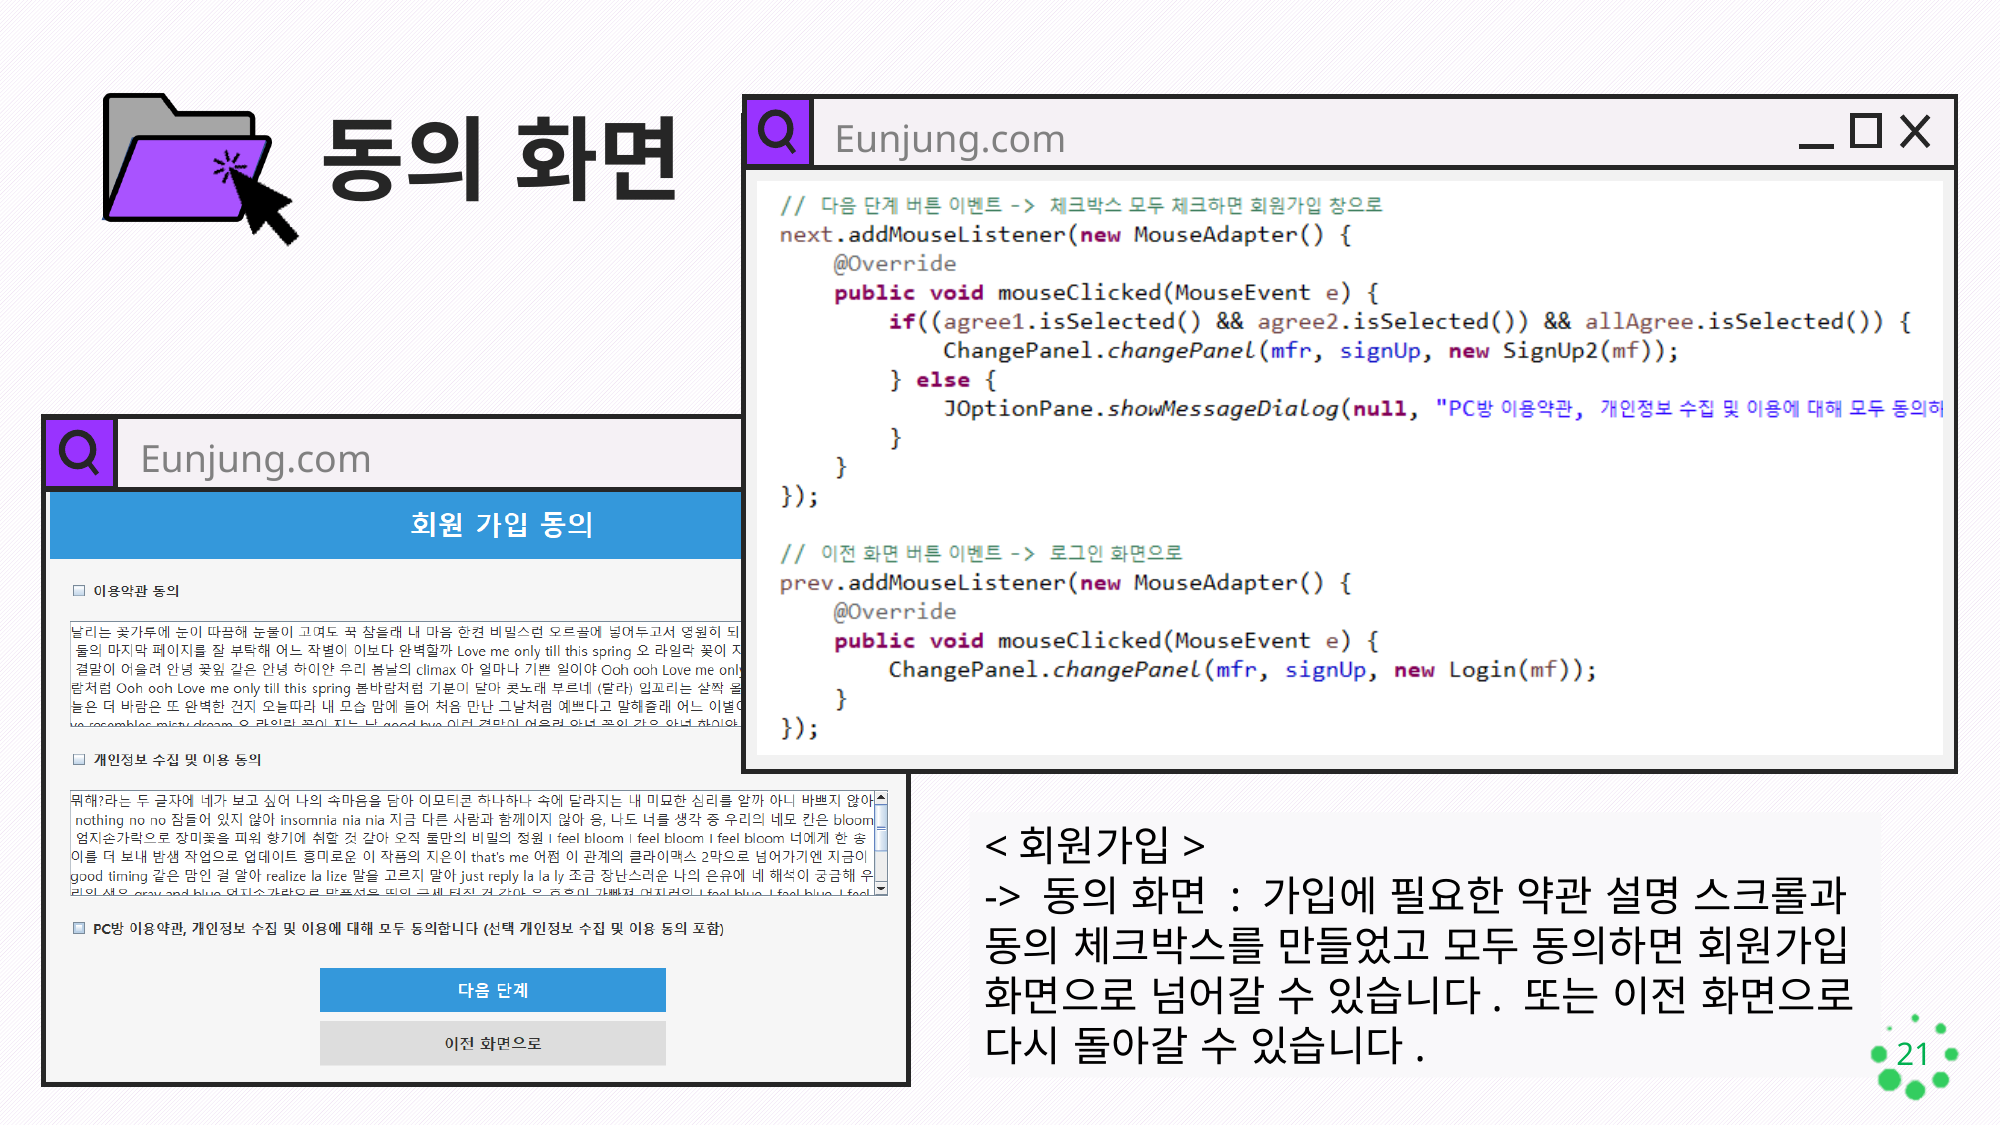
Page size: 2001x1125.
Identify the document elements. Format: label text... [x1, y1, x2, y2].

picture [177, 121, 323, 268]
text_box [103, 78, 272, 236]
text_box Eunjung.com [819, 107, 1236, 167]
picture [1840, 987, 2000, 1125]
text_box [743, 97, 812, 167]
text_box [743, 96, 1957, 169]
text_box [742, 114, 1957, 773]
text_box [759, 111, 792, 146]
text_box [43, 416, 909, 1085]
text_box [1852, 115, 1881, 147]
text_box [1901, 116, 1929, 147]
picture [757, 181, 1943, 755]
text_box <회원가입> -> 동의 화면 : 가입에 필요한 약관 설명 스크롤과 동의 체크박스를 만들었고 모두 동의하면 회원가입 화면으로 넘어갈 수 있습니다. 또는 이전 화면으로 다시 돌아갈 수 있습니다. [969, 812, 1882, 1078]
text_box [784, 139, 795, 153]
text_box 동의 화면 [305, 94, 744, 219]
